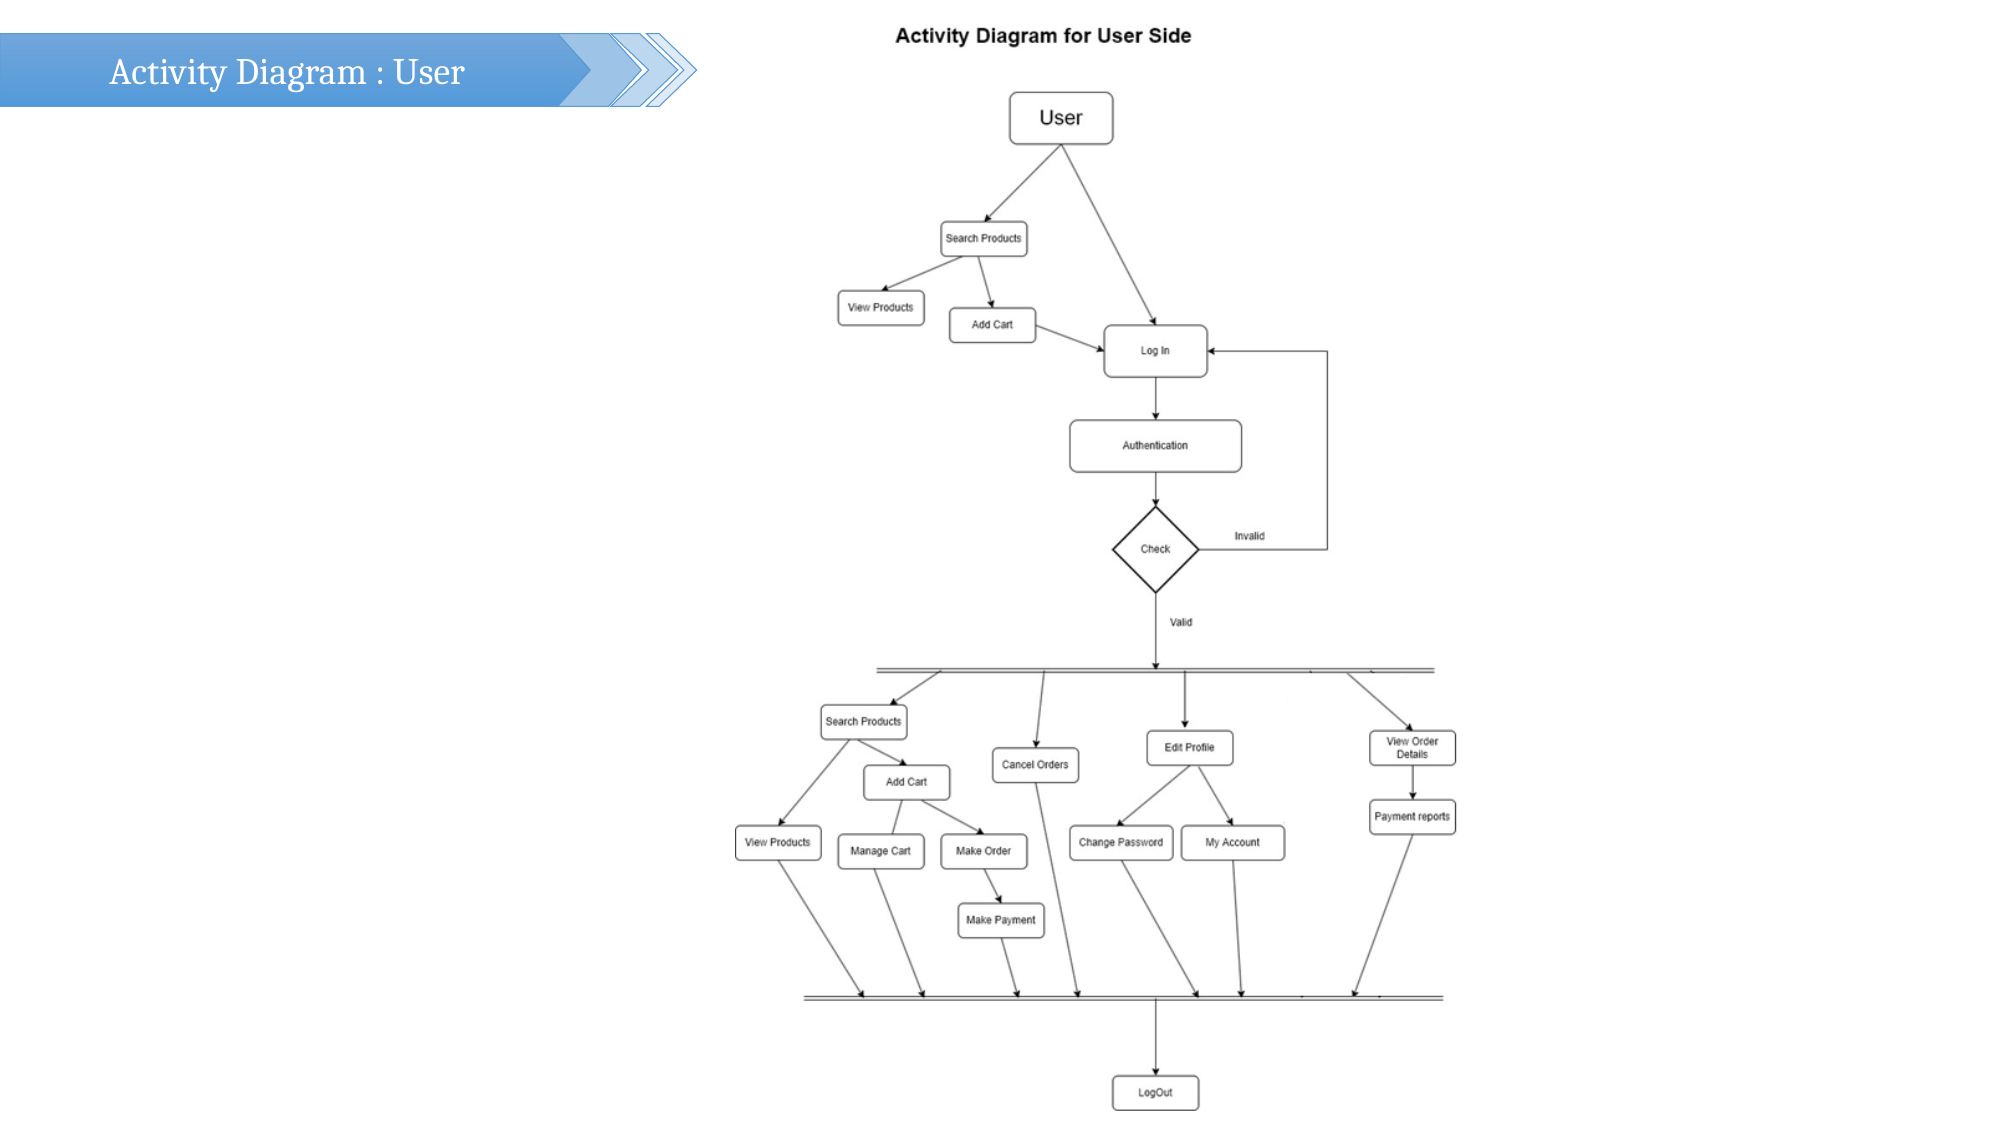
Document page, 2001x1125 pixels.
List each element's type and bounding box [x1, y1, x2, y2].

text_box [0, 33, 697, 107]
picture [735, 23, 1511, 1125]
